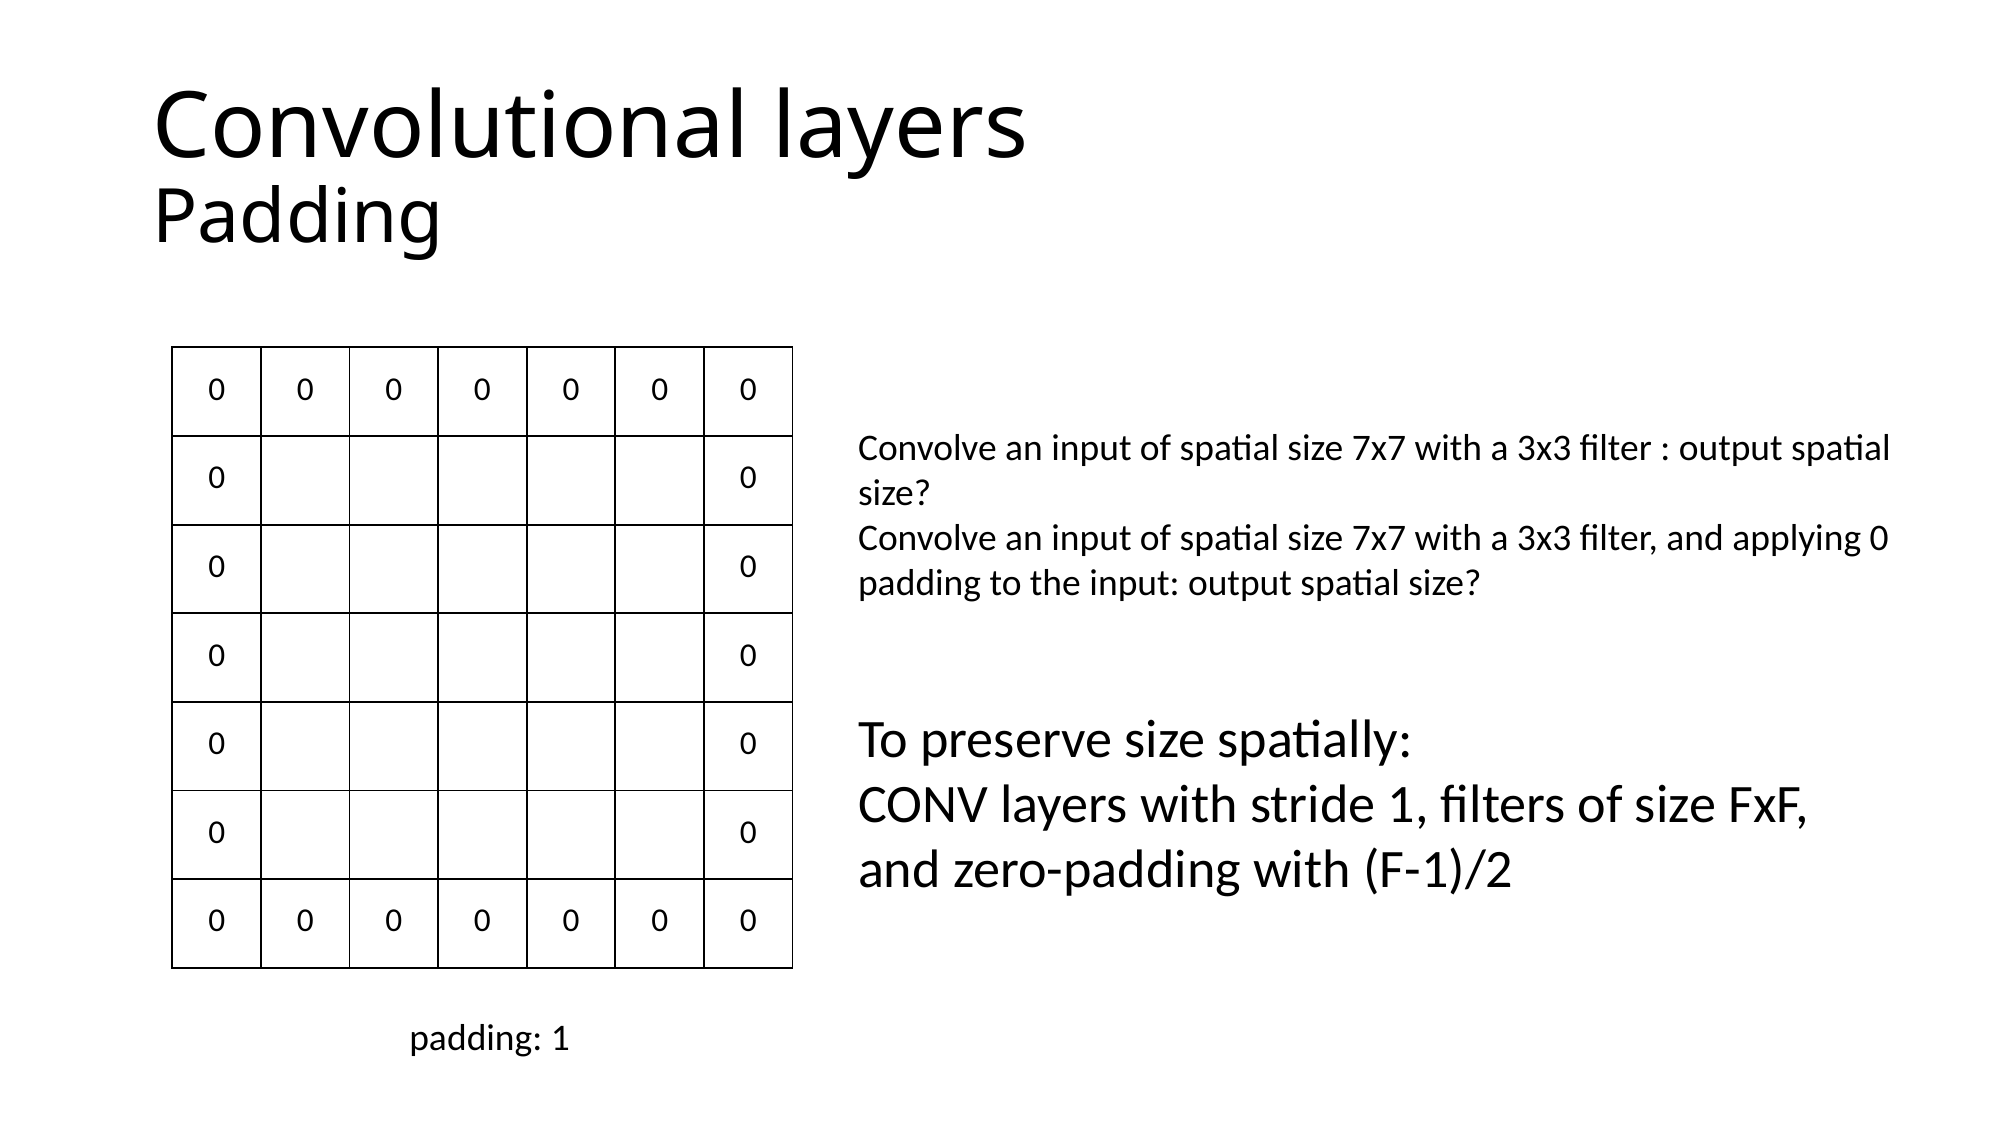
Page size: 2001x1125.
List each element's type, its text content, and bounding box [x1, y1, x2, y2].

table_cell 0 [173, 791, 260, 878]
table_cell [528, 614, 614, 701]
table_cell [262, 614, 349, 701]
table_header 0 [262, 348, 349, 435]
table_header 0 [616, 348, 703, 435]
table_cell [439, 437, 526, 524]
table_cell [528, 437, 614, 524]
text_box Convolve an input of spatial size 7x7 with a 3x3 filter : output spatial size? Convolve an input of spatial size 7x7 with a 3x3 filter, and applying 0 padding to the input: output spatial size? [843, 415, 1908, 611]
table_header 0 [705, 348, 792, 435]
table_cell 0 [173, 703, 260, 790]
table_cell [528, 791, 614, 878]
table_cell 0 [439, 880, 526, 967]
table_cell [439, 791, 526, 878]
text_box padding: 1 [394, 1005, 586, 1065]
table_cell [350, 614, 437, 701]
table_cell [350, 526, 437, 612]
table_cell [262, 526, 349, 612]
table_cell 0 [528, 880, 614, 967]
table_cell 0 [705, 437, 792, 524]
table_cell [616, 526, 703, 612]
text_box To preserve size spatially: CONV layers with stride 1, filters of size FxF, and zero-padding with (F-1)/2 [843, 695, 1844, 906]
table_cell [350, 703, 437, 790]
table_cell [439, 614, 526, 701]
title Convolutional layers Padding [137, 59, 1863, 278]
table_cell 0 [173, 614, 260, 701]
table_cell 0 [616, 880, 703, 967]
table_cell 0 [173, 880, 260, 967]
table_cell [616, 791, 703, 878]
table_cell 0 [705, 526, 792, 612]
table_cell [616, 703, 703, 790]
table_cell [616, 614, 703, 701]
table_cell [262, 703, 349, 790]
table_cell 0 [705, 703, 792, 790]
table_cell [350, 437, 437, 524]
table_cell [439, 526, 526, 612]
table_cell [439, 703, 526, 790]
table_cell [616, 437, 703, 524]
table_cell 0 [173, 437, 260, 524]
table_header 0 [173, 348, 260, 435]
table_cell 0 [705, 614, 792, 701]
table_cell [528, 703, 614, 790]
table_cell 0 [705, 791, 792, 878]
table_cell [262, 437, 349, 524]
table_header 0 [439, 348, 526, 435]
table_cell [350, 791, 437, 878]
table_cell 0 [262, 880, 349, 967]
table_header 0 [528, 348, 614, 435]
table_cell 0 [705, 880, 792, 967]
table_cell 0 [173, 526, 260, 612]
table_cell [528, 526, 614, 612]
table_cell 0 [350, 880, 437, 967]
table_header 0 [350, 348, 437, 435]
table_cell [262, 791, 349, 878]
